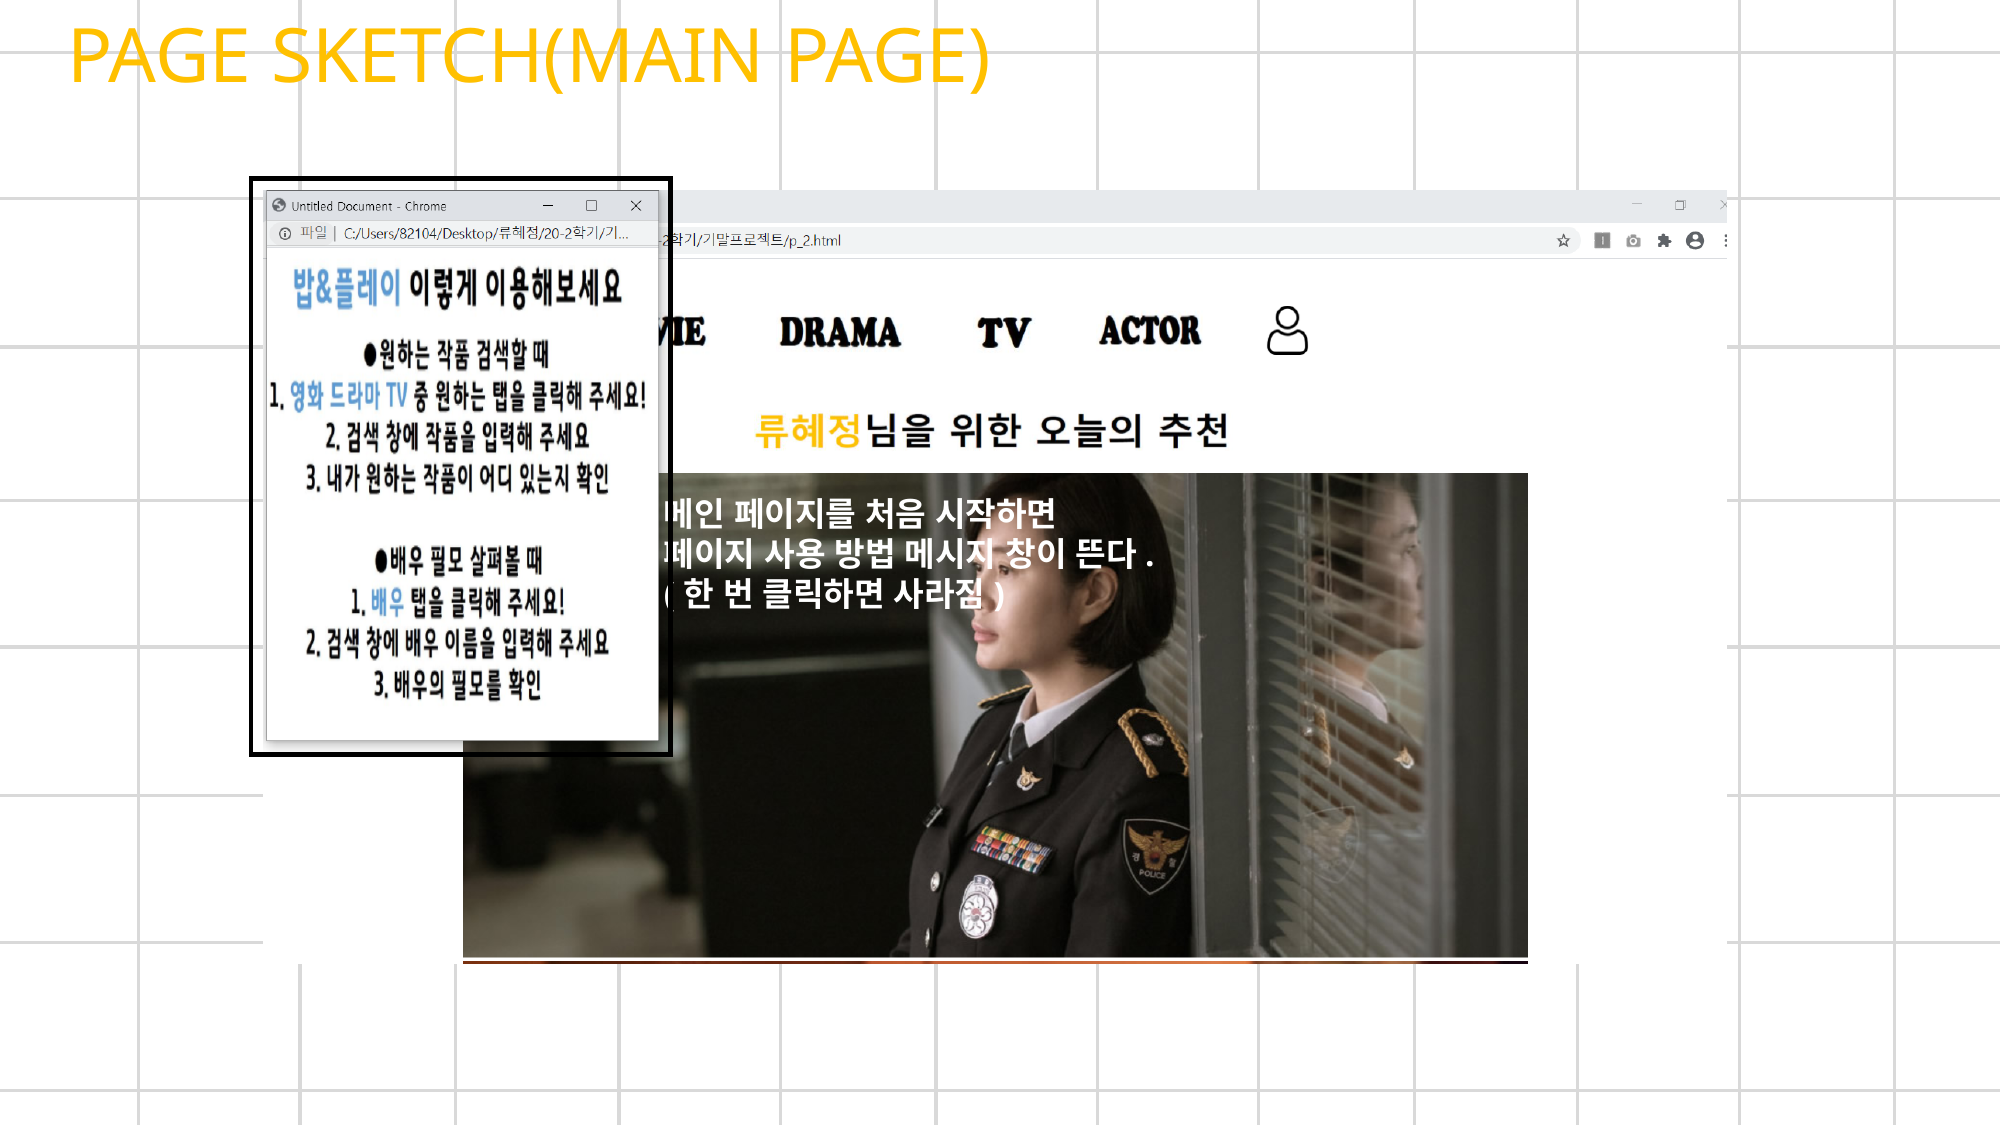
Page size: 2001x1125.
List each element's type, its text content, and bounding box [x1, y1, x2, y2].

picture [263, 190, 1727, 964]
text_box [250, 178, 672, 755]
text_box PAGE SKETCH(MAIN PAGE) [52, 0, 1007, 105]
